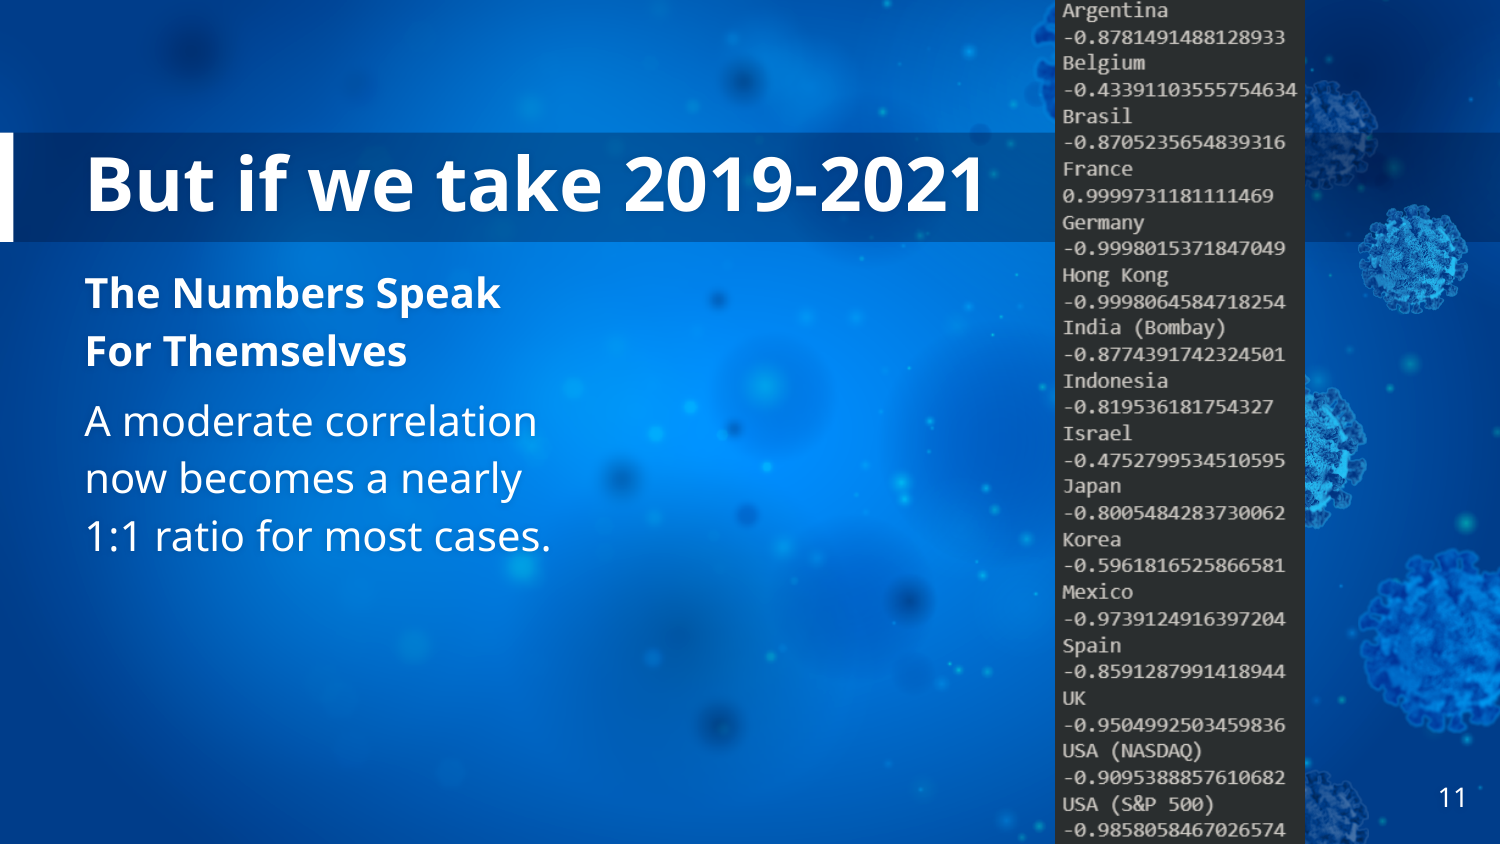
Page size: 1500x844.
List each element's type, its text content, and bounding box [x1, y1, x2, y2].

list The Numbers Speak For Themselves A moderate correlation now becomes a nearly 1:1 ratio for most cases. [84, 259, 576, 746]
slide_number ‹#› [1378, 766, 1469, 832]
title But if we take 2019-2021 [84, 132, 1050, 242]
picture [0, 0, 1500, 844]
